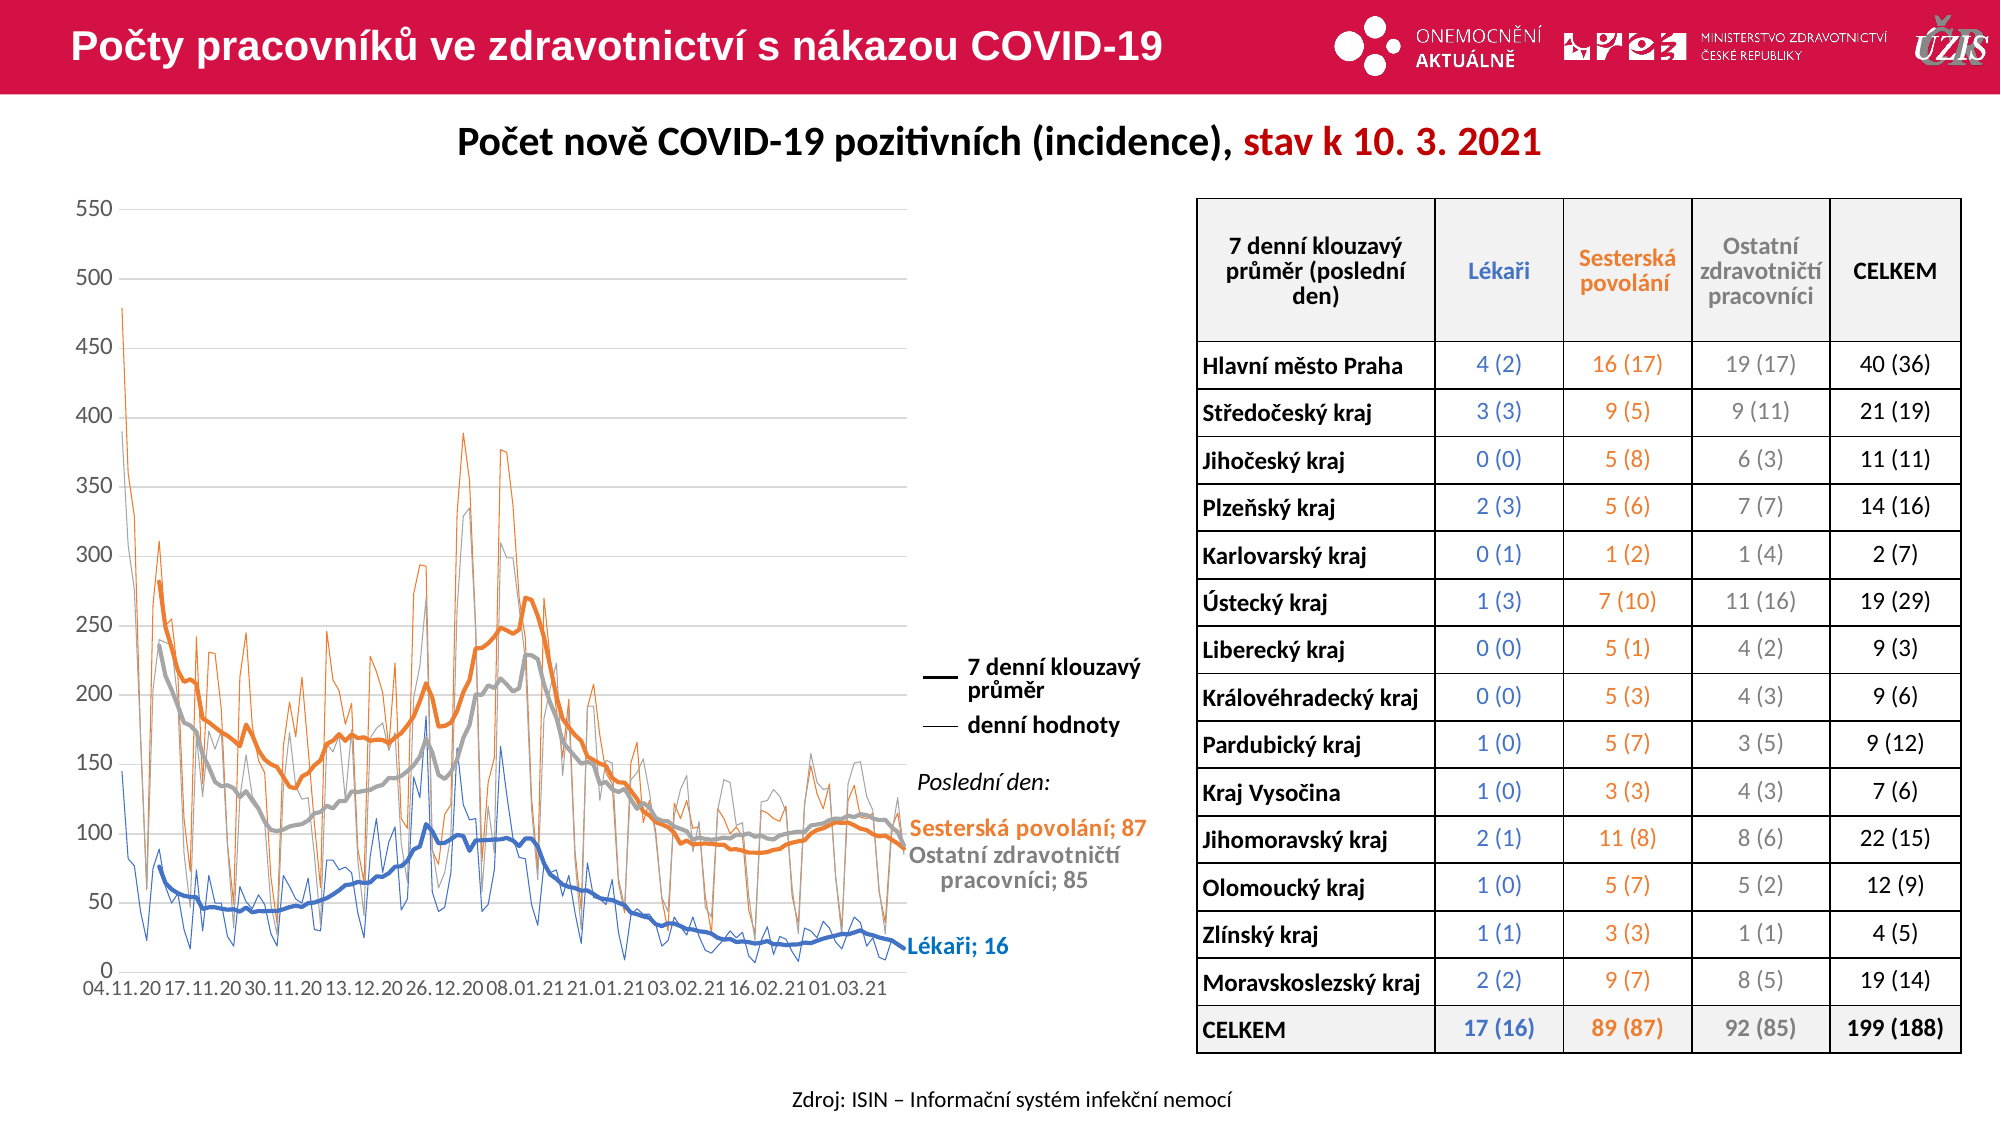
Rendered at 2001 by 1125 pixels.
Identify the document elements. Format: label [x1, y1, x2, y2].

table_cell [1564, 627, 1691, 673]
table_cell [1436, 674, 1563, 720]
table_cell [1436, 817, 1563, 862]
table_cell [1436, 342, 1563, 388]
table_cell [1693, 390, 1829, 436]
table_cell [1436, 959, 1563, 1005]
table_header [1198, 199, 1434, 341]
table_cell [1198, 959, 1434, 1005]
table_cell [1436, 912, 1563, 957]
table_header [1831, 199, 1960, 341]
table_cell [1693, 959, 1829, 1005]
table_cell [1564, 674, 1691, 720]
table_cell [1831, 532, 1960, 578]
table_cell [1564, 580, 1691, 625]
table_cell [1693, 674, 1829, 720]
table_header [1564, 199, 1691, 341]
table_cell [1564, 912, 1691, 957]
table_cell [1831, 1006, 1960, 1052]
table_cell [1198, 722, 1434, 767]
table_cell [1564, 959, 1691, 1005]
table_cell [1198, 627, 1434, 673]
text_box [490, 1077, 1535, 1120]
table_cell [1831, 437, 1960, 483]
table_cell [1693, 627, 1829, 673]
table_cell [1693, 769, 1829, 815]
table_cell [1198, 674, 1434, 720]
table_cell [1831, 580, 1960, 625]
table_cell [1693, 722, 1829, 767]
table_cell [1564, 532, 1691, 578]
table_cell [1198, 342, 1434, 388]
table_cell [1436, 437, 1563, 483]
table_cell [1564, 485, 1691, 530]
table_cell [1436, 532, 1563, 578]
table_cell [1564, 342, 1691, 388]
table_cell [1564, 390, 1691, 436]
picture [1563, 31, 1888, 60]
table_cell [1831, 817, 1960, 862]
table_cell [1693, 580, 1829, 625]
table_cell [1831, 674, 1960, 720]
table_cell [1198, 390, 1434, 436]
table_cell [1831, 390, 1960, 436]
picture [1915, 15, 1989, 66]
table_cell [1693, 437, 1829, 483]
table_cell [1436, 580, 1563, 625]
table_cell [1831, 485, 1960, 530]
table_header [1436, 199, 1563, 341]
table_cell [1564, 437, 1691, 483]
table_cell [1436, 485, 1563, 530]
picture [1346, 16, 1542, 76]
table_cell [1198, 532, 1434, 578]
table_cell [1198, 912, 1434, 957]
table_cell [1198, 437, 1434, 483]
table_cell [1831, 959, 1960, 1005]
table_cell [1831, 912, 1960, 957]
title [55, 0, 1346, 95]
text_box [100, 106, 1900, 171]
table_cell [1831, 769, 1960, 815]
table_cell [1564, 817, 1691, 862]
table_cell [1436, 864, 1563, 910]
table_cell [1564, 769, 1691, 815]
table_cell [1198, 817, 1434, 862]
table_cell [1436, 722, 1563, 767]
table_cell [1198, 485, 1434, 530]
table_cell [1693, 864, 1829, 910]
table_cell [1198, 580, 1434, 625]
table_cell [1436, 769, 1563, 815]
table_cell [1693, 912, 1829, 957]
table_cell [1436, 390, 1563, 436]
chart [23, 183, 1197, 1078]
table_cell [1564, 864, 1691, 910]
table_cell [1198, 1006, 1434, 1052]
table_cell [1693, 485, 1829, 530]
table_cell [1564, 1006, 1691, 1052]
table_header [1693, 199, 1829, 341]
table_cell [1693, 1006, 1829, 1052]
table_cell [1831, 722, 1960, 767]
table_cell [1198, 769, 1434, 815]
table_cell [1198, 864, 1434, 910]
table_cell [1436, 1006, 1563, 1052]
table_cell [1831, 864, 1960, 910]
table_cell [1831, 627, 1960, 673]
table_cell [1564, 722, 1691, 767]
table_cell [1831, 342, 1960, 388]
table_cell [1436, 627, 1563, 673]
table_cell [1693, 342, 1829, 388]
table_cell [1693, 532, 1829, 578]
table_cell [1693, 817, 1829, 862]
